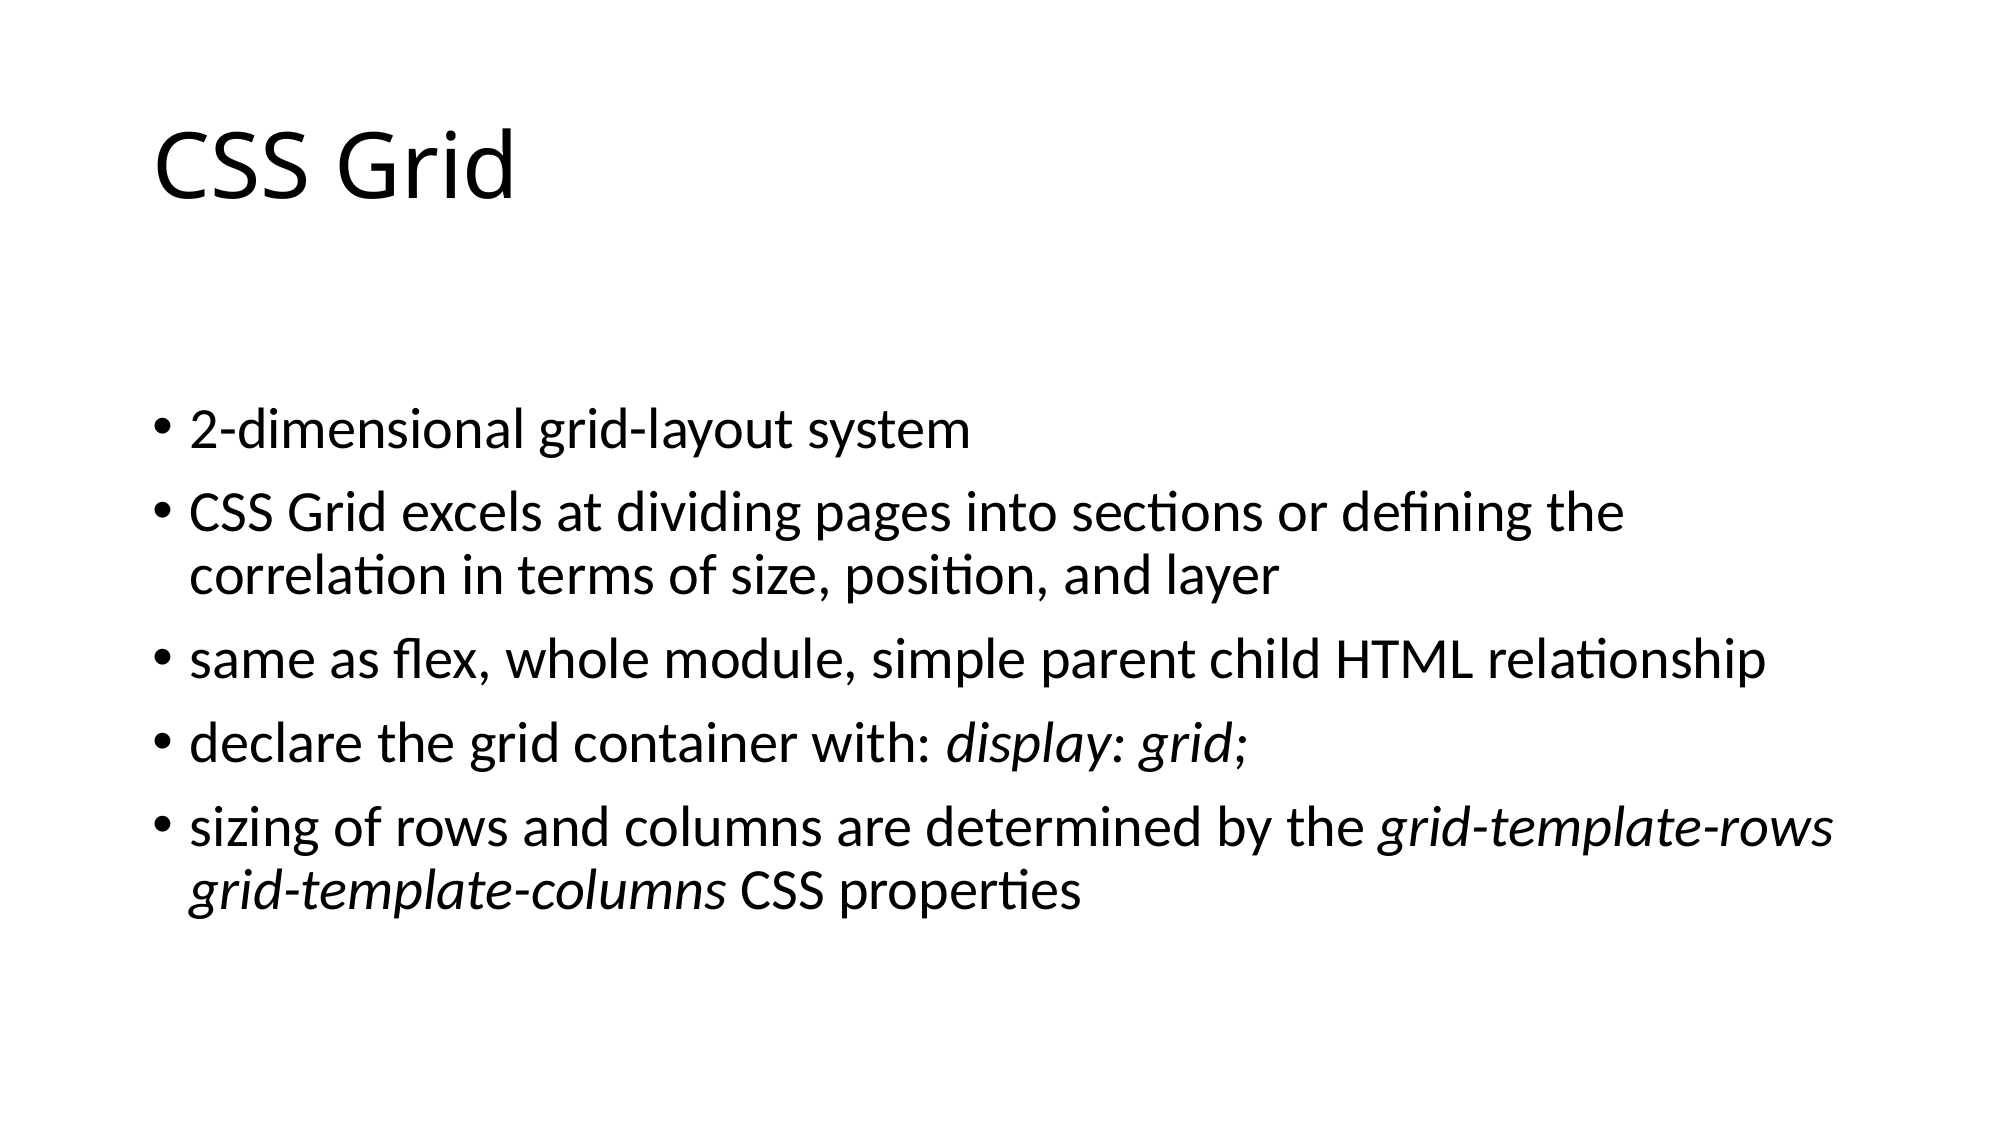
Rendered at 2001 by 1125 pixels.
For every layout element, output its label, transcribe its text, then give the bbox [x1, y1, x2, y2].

list 2-dimensional grid-layout system CSS Grid excels at dividing pages into sections or defining the correlation in terms of size, position, and layer same as flex, whole module, simple parent child HTML relationship declare the grid container with: display: grid; sizing of rows and columns are determined by the grid-template-rows grid-template-columns CSS properties [137, 299, 1863, 1014]
title CSS Grid [137, 59, 1863, 278]
